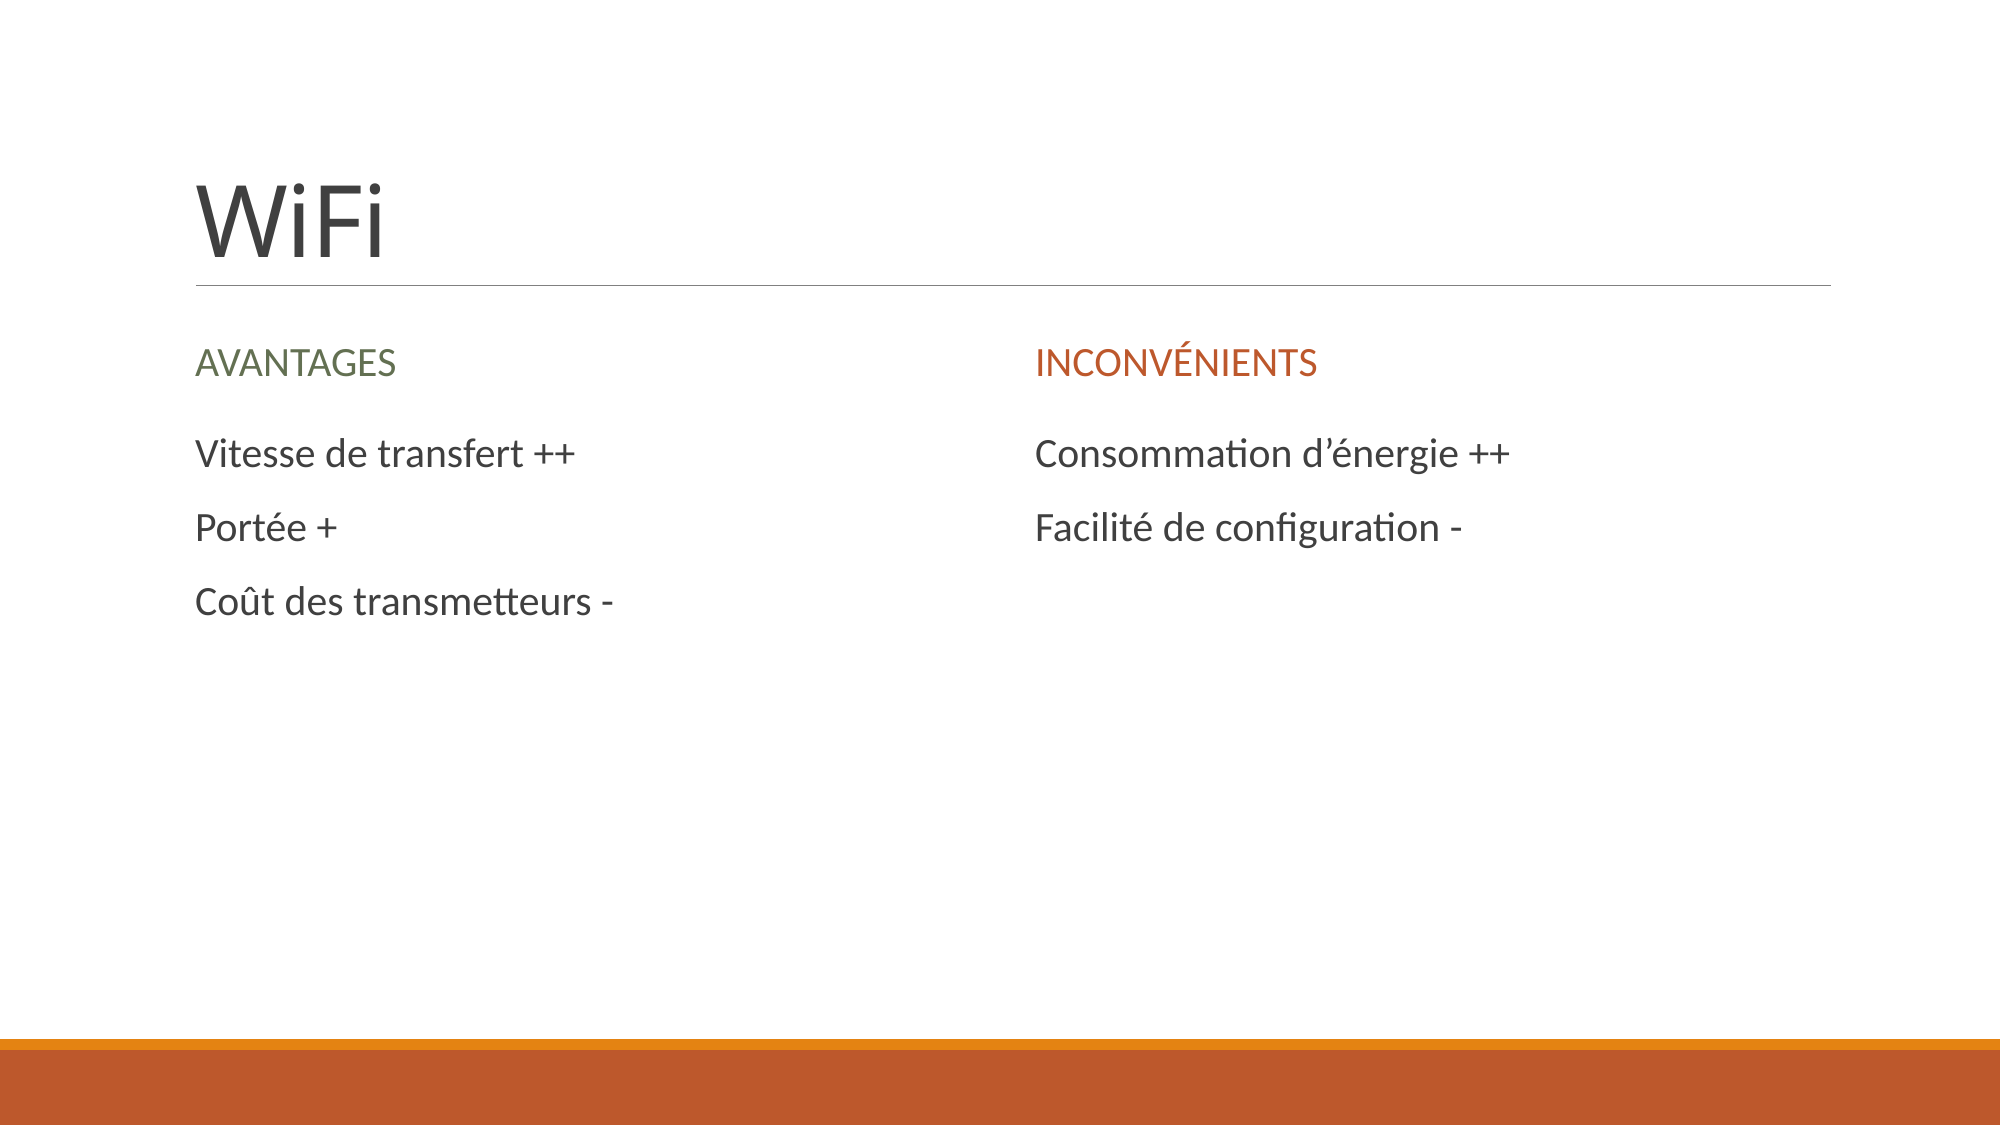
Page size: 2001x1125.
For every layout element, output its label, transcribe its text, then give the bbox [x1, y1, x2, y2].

list Vitesse de transfert ++ Portée + Coût des transmetteurs - [180, 423, 990, 978]
title WiFi [180, 47, 1830, 285]
list Consommation d’énergie ++ Facilité de configuration - [1020, 423, 1830, 978]
list Avantages [180, 302, 990, 423]
list Inconvénients [1020, 302, 1830, 423]
